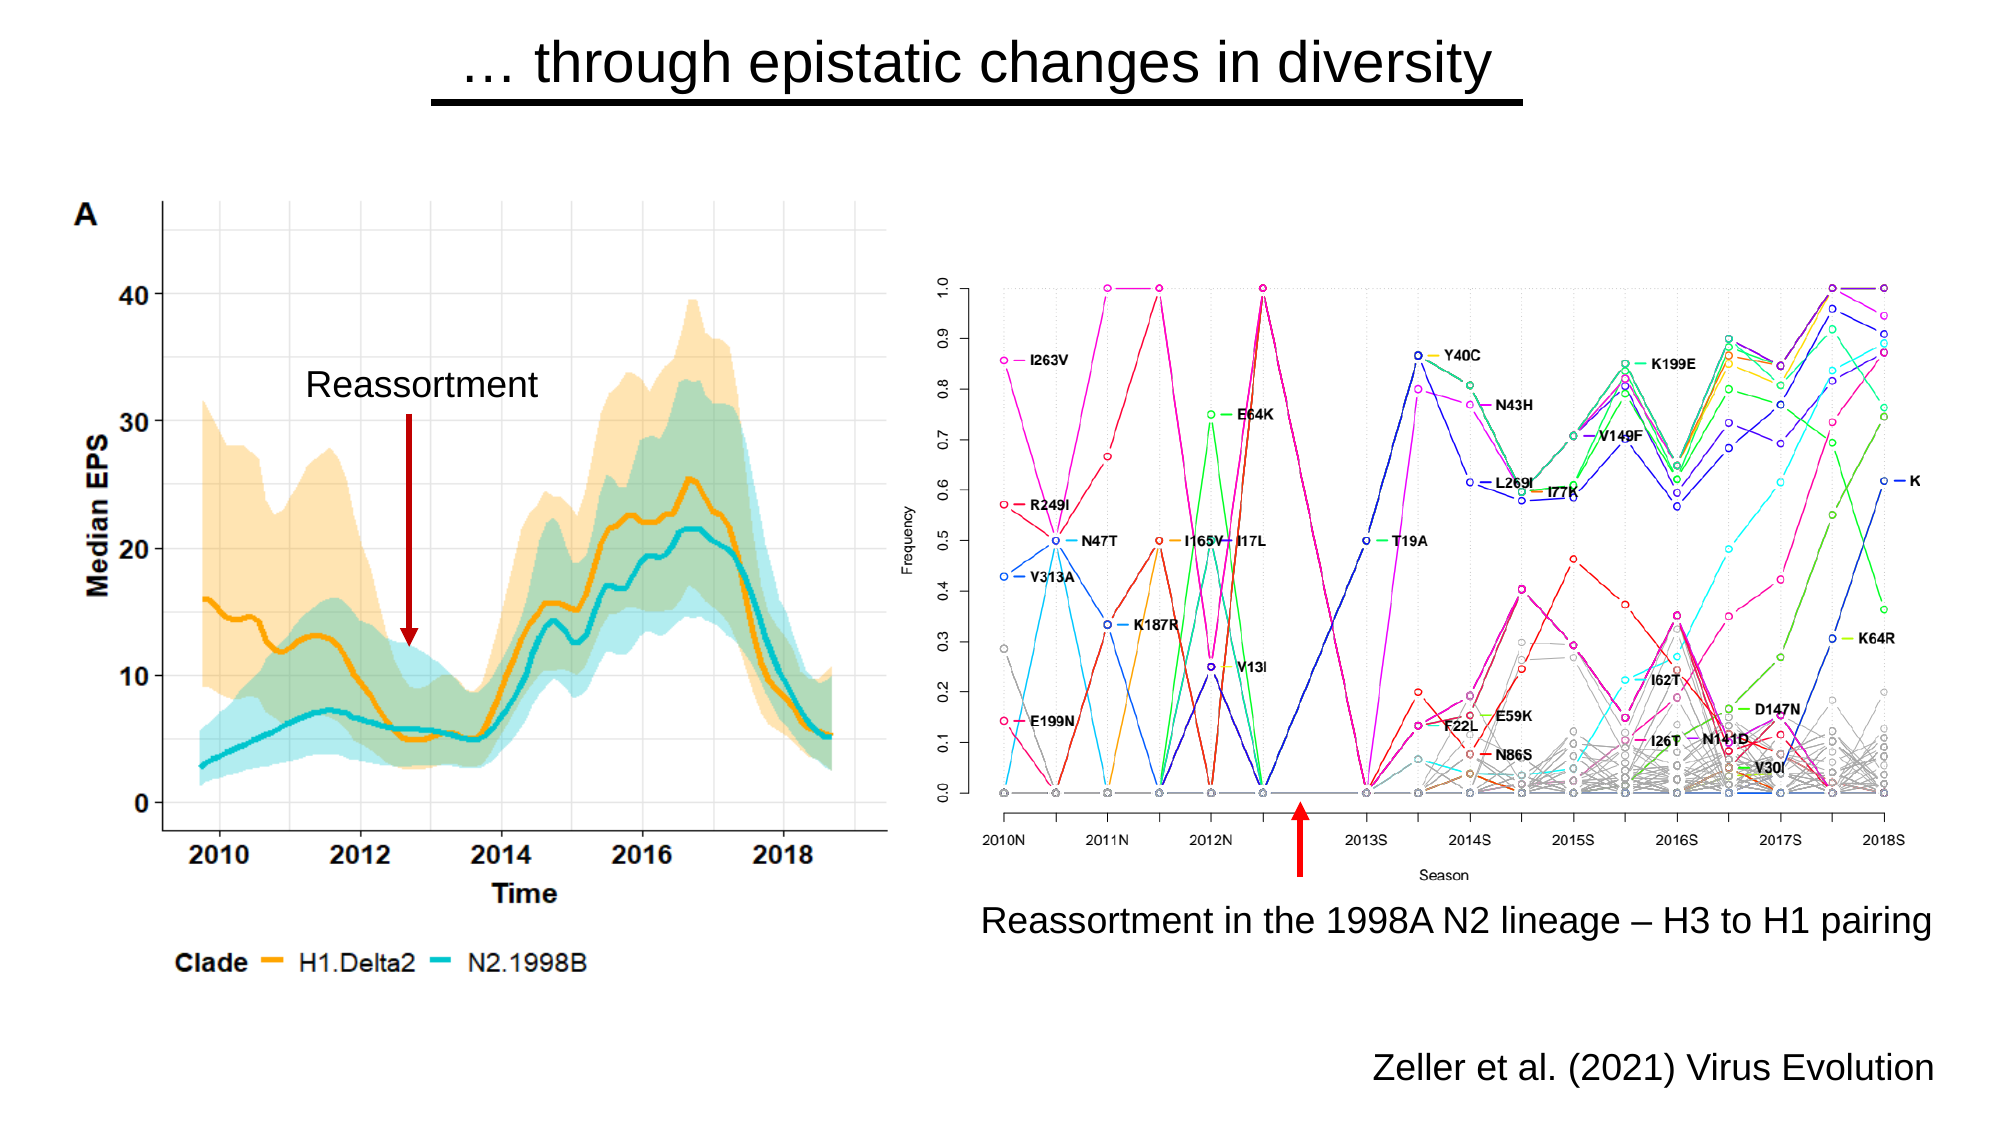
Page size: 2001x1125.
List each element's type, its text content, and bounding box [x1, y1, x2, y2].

text_box … through epistatic changes in diversity [445, 16, 1509, 99]
text_box Zeller et al. (2021) Virus Evolution [1357, 1035, 1951, 1096]
text_box Reassortment in the 1998A N2 lineage – H3 to H1 pairing [965, 902, 1949, 949]
picture [896, 195, 1955, 902]
picture [63, 188, 894, 1000]
